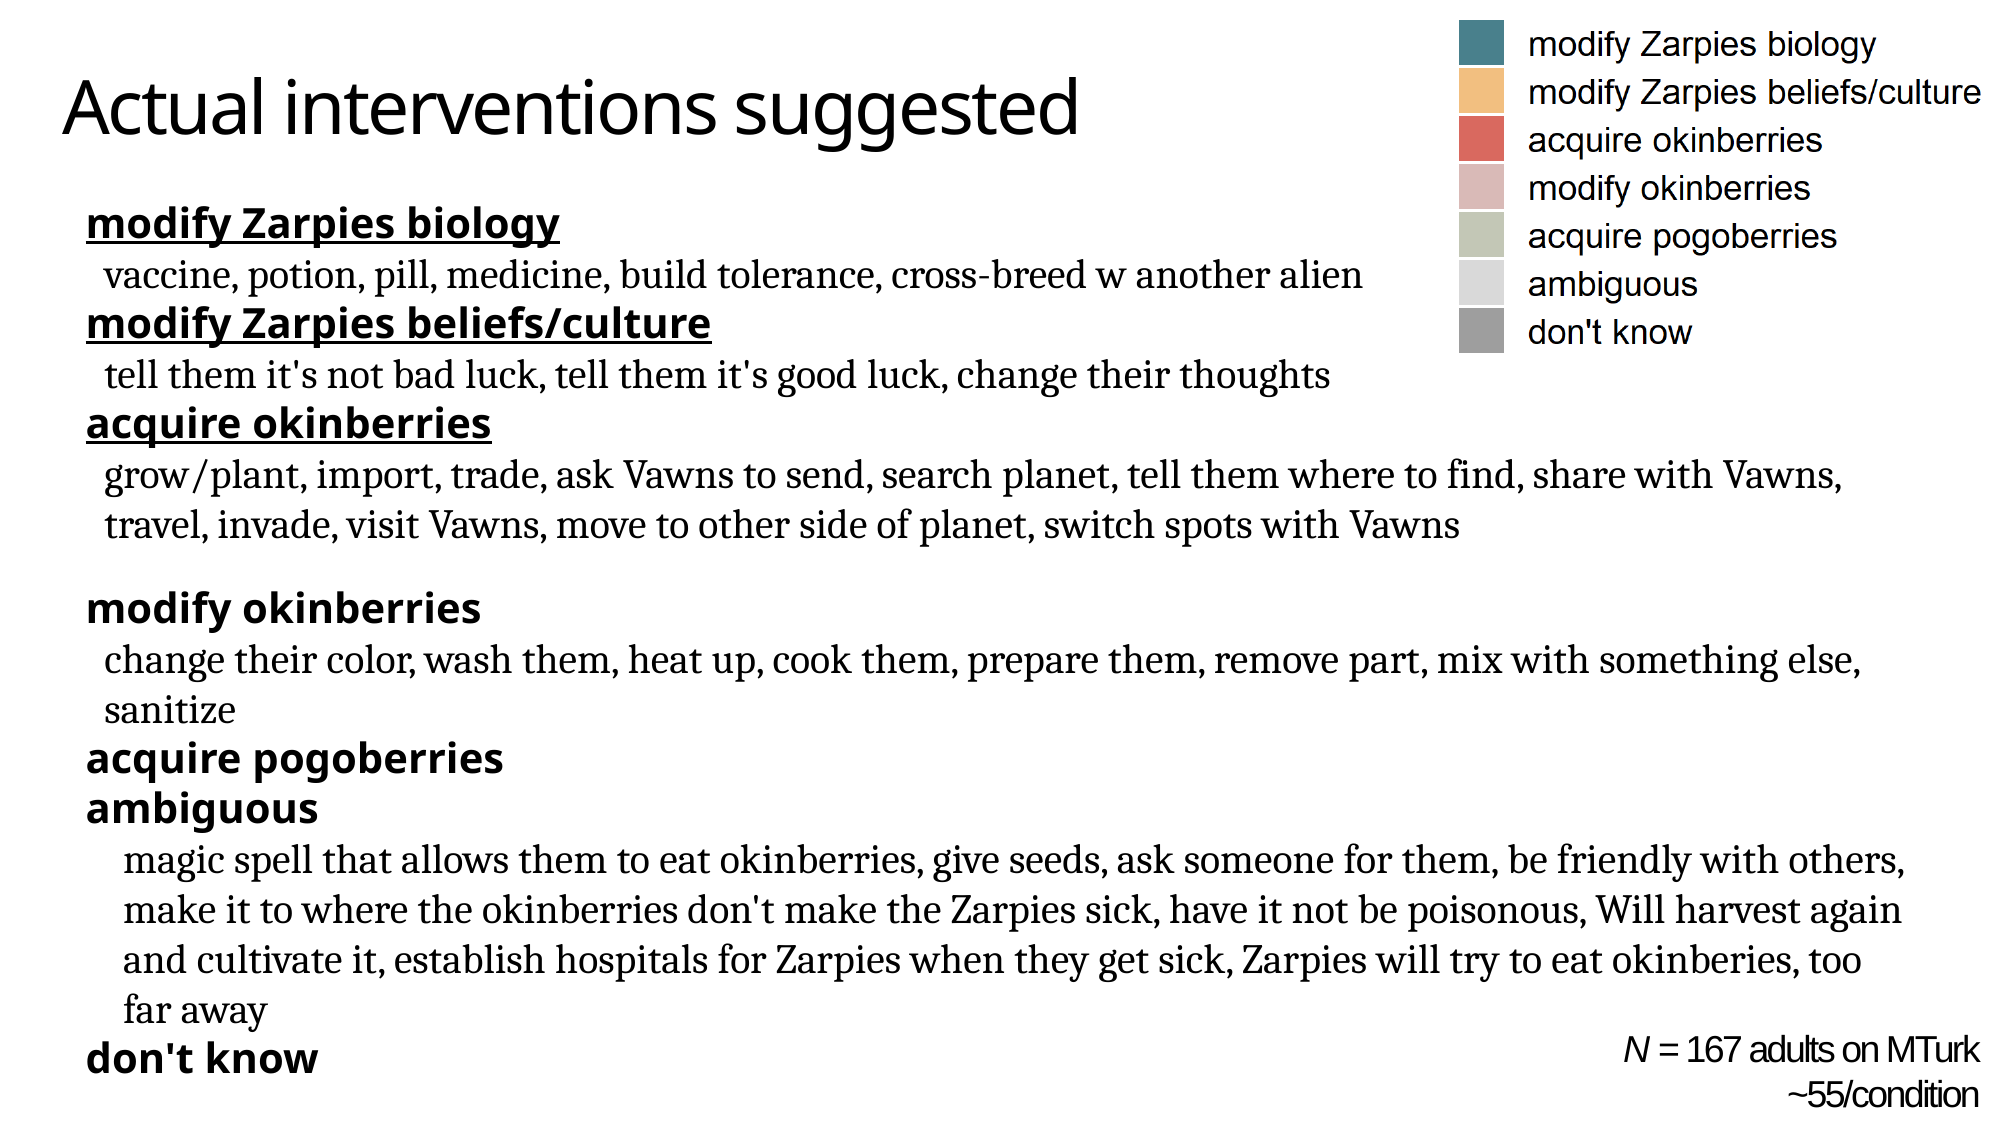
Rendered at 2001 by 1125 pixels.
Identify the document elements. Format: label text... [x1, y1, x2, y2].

text_box N = 167 adults on MTurk ~55/condition [1493, 995, 1996, 1100]
text_box Actual interventions suggested [47, 0, 2000, 209]
picture [1448, 5, 1997, 371]
text_box modify Zarpies biology vaccine, potion, pill, medicine, build tolerance, cross-breed w another alien modify Zarpies beliefs/culture tell them it's not bad luck, tell them it's good luck, change their thoughts acquire okinberries grow/plant, import, trade, ask Vawns to send, search planet, tell them where to find, share with Vawns, travel, invade, visit Vawns, move to other side of planet, switch spots with Vawns modify okinberries change their color, wash them, heat up, cook them, prepare them, remove part, mix with something else, sanitize acquire pogoberries ambiguous magic spell that allows them to eat okinberries, give seeds, ask someone for them, be friendly with others, make it to where the okinberries don't make the Zarpies sick, have it not be poisonous, Will harvest again and cultivate it, establish hospitals for Zarpies when they get sick, Zarpies will try to eat okinberies, too far away don't know [70, 189, 1930, 1090]
